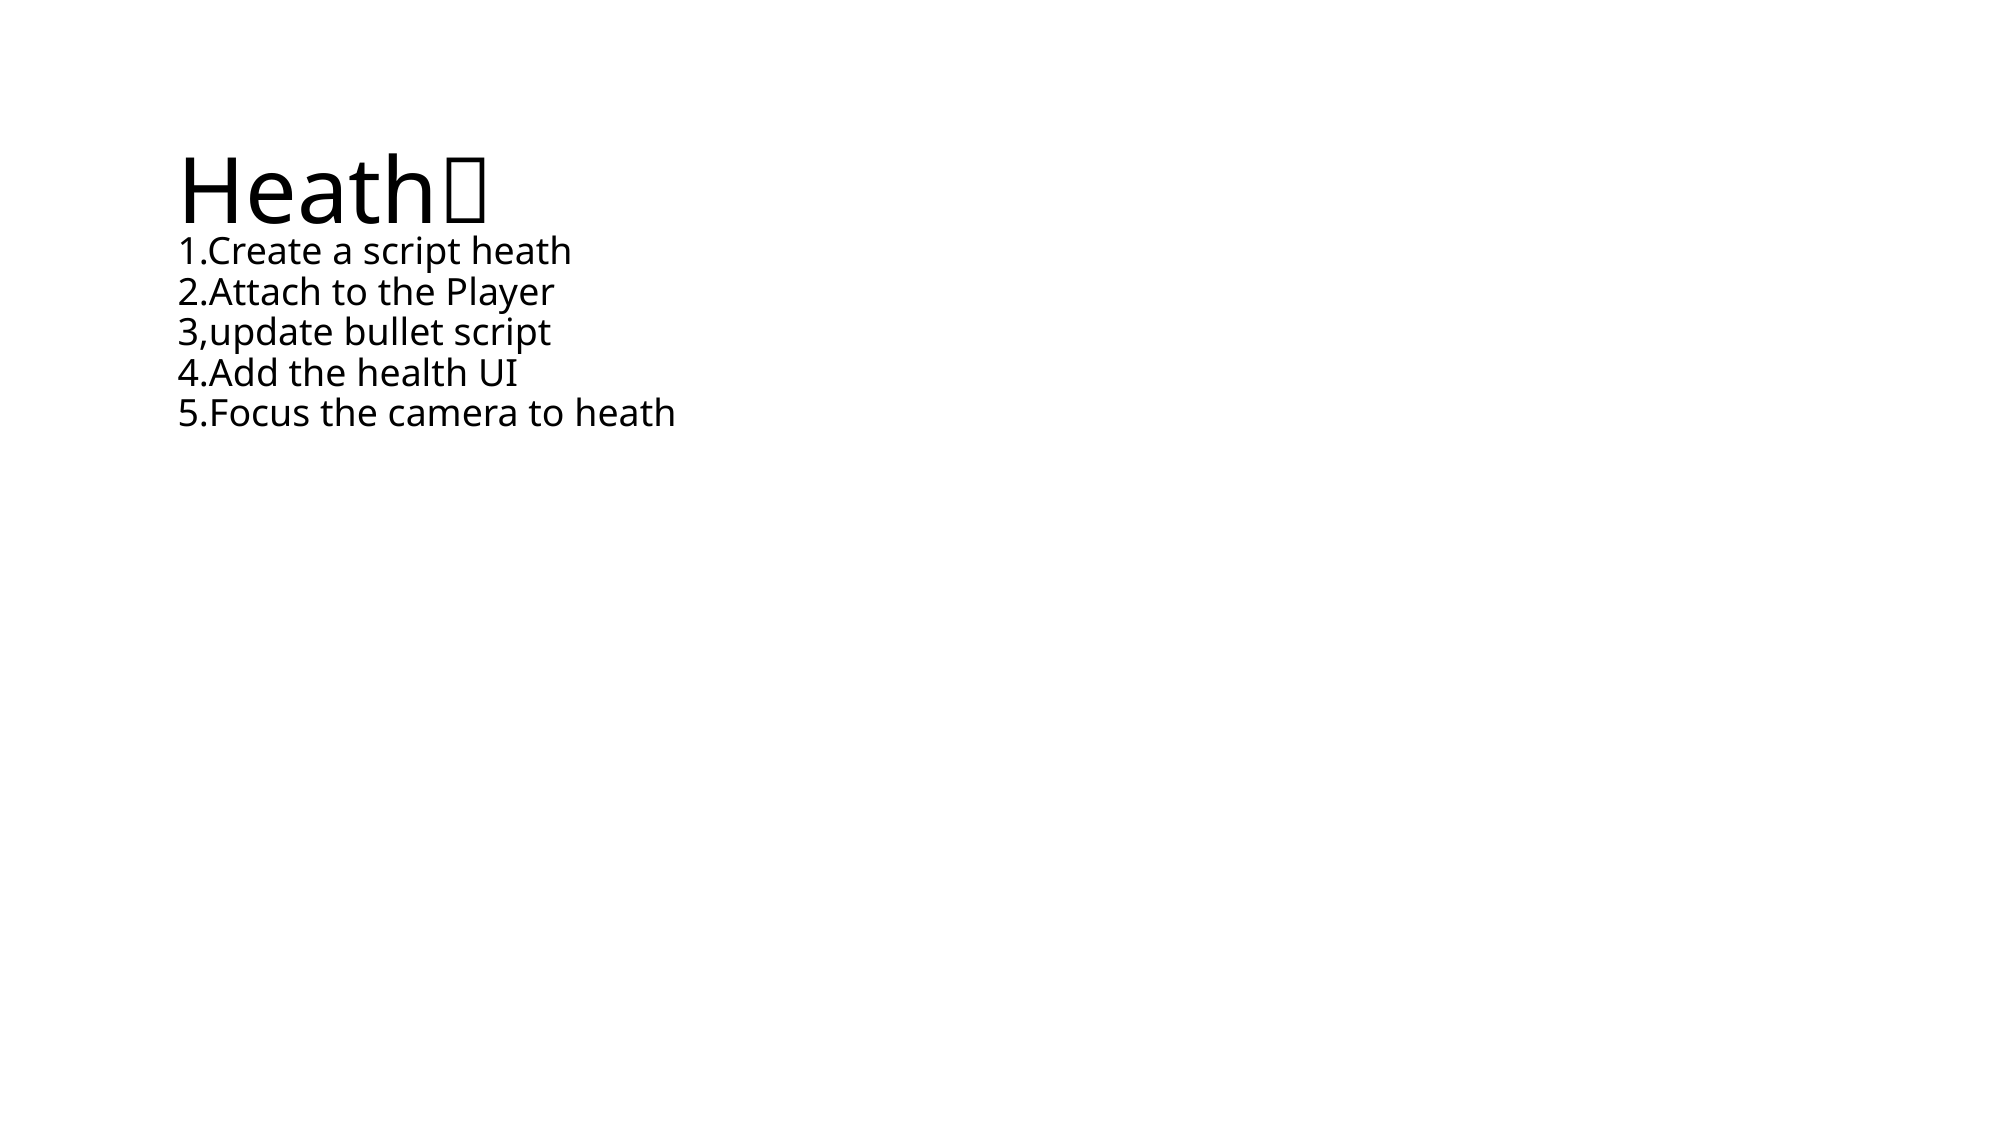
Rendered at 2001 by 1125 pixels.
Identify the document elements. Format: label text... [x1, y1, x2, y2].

text_box Heath [162, 84, 1888, 303]
title 1.Create a script heath 2.Attach to the Player 3,update bullet script 4.Add the health UI 5.Focus the camera to heath [162, 303, 1888, 465]
